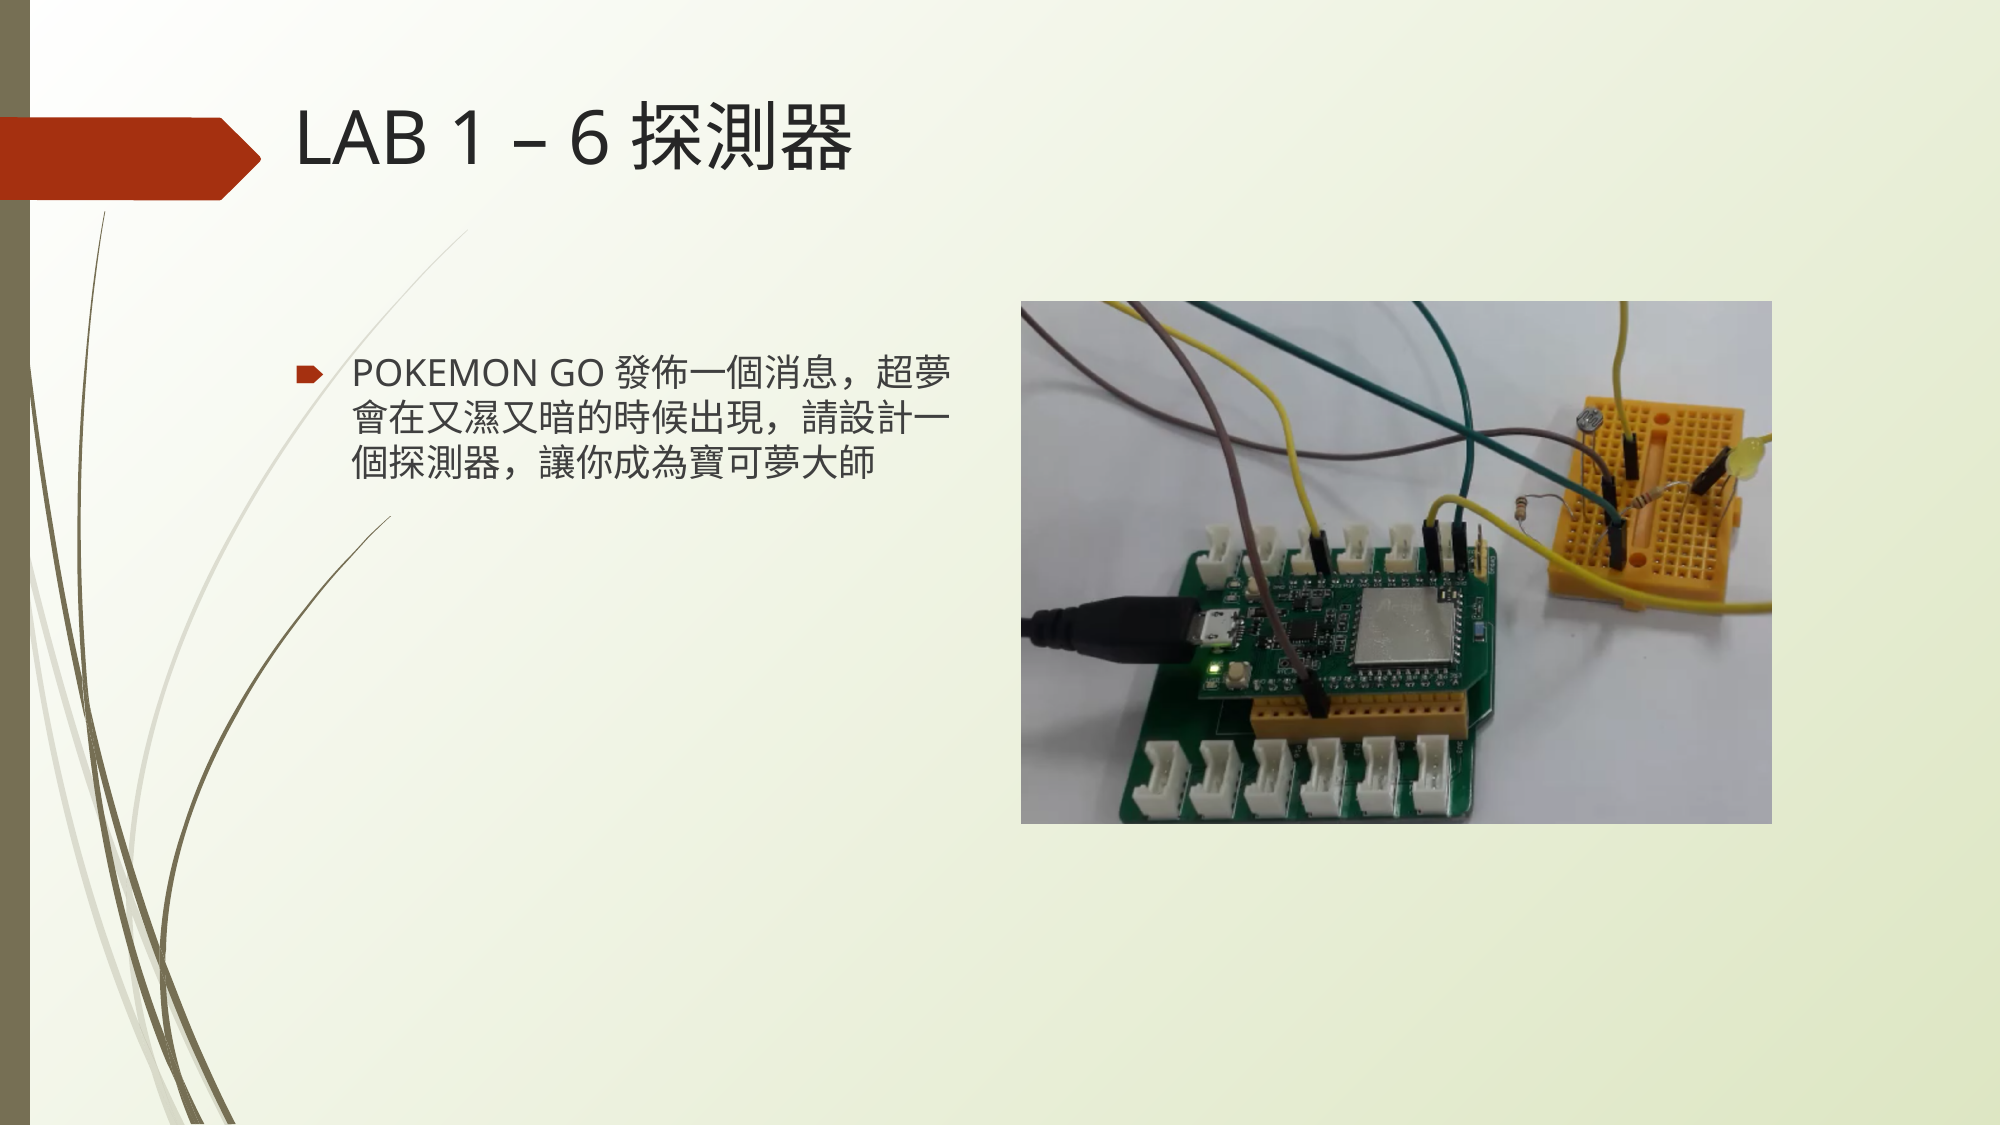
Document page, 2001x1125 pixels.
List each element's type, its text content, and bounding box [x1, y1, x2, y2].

picture [1021, 301, 1772, 824]
list POKEMON GO發佈一個消息，超夢會在又濕又暗的時候出現，請設計一個探測器，讓你成為寶可夢大師 [280, 341, 1000, 961]
title LAB 1 – 6探測器 [278, 82, 1741, 293]
